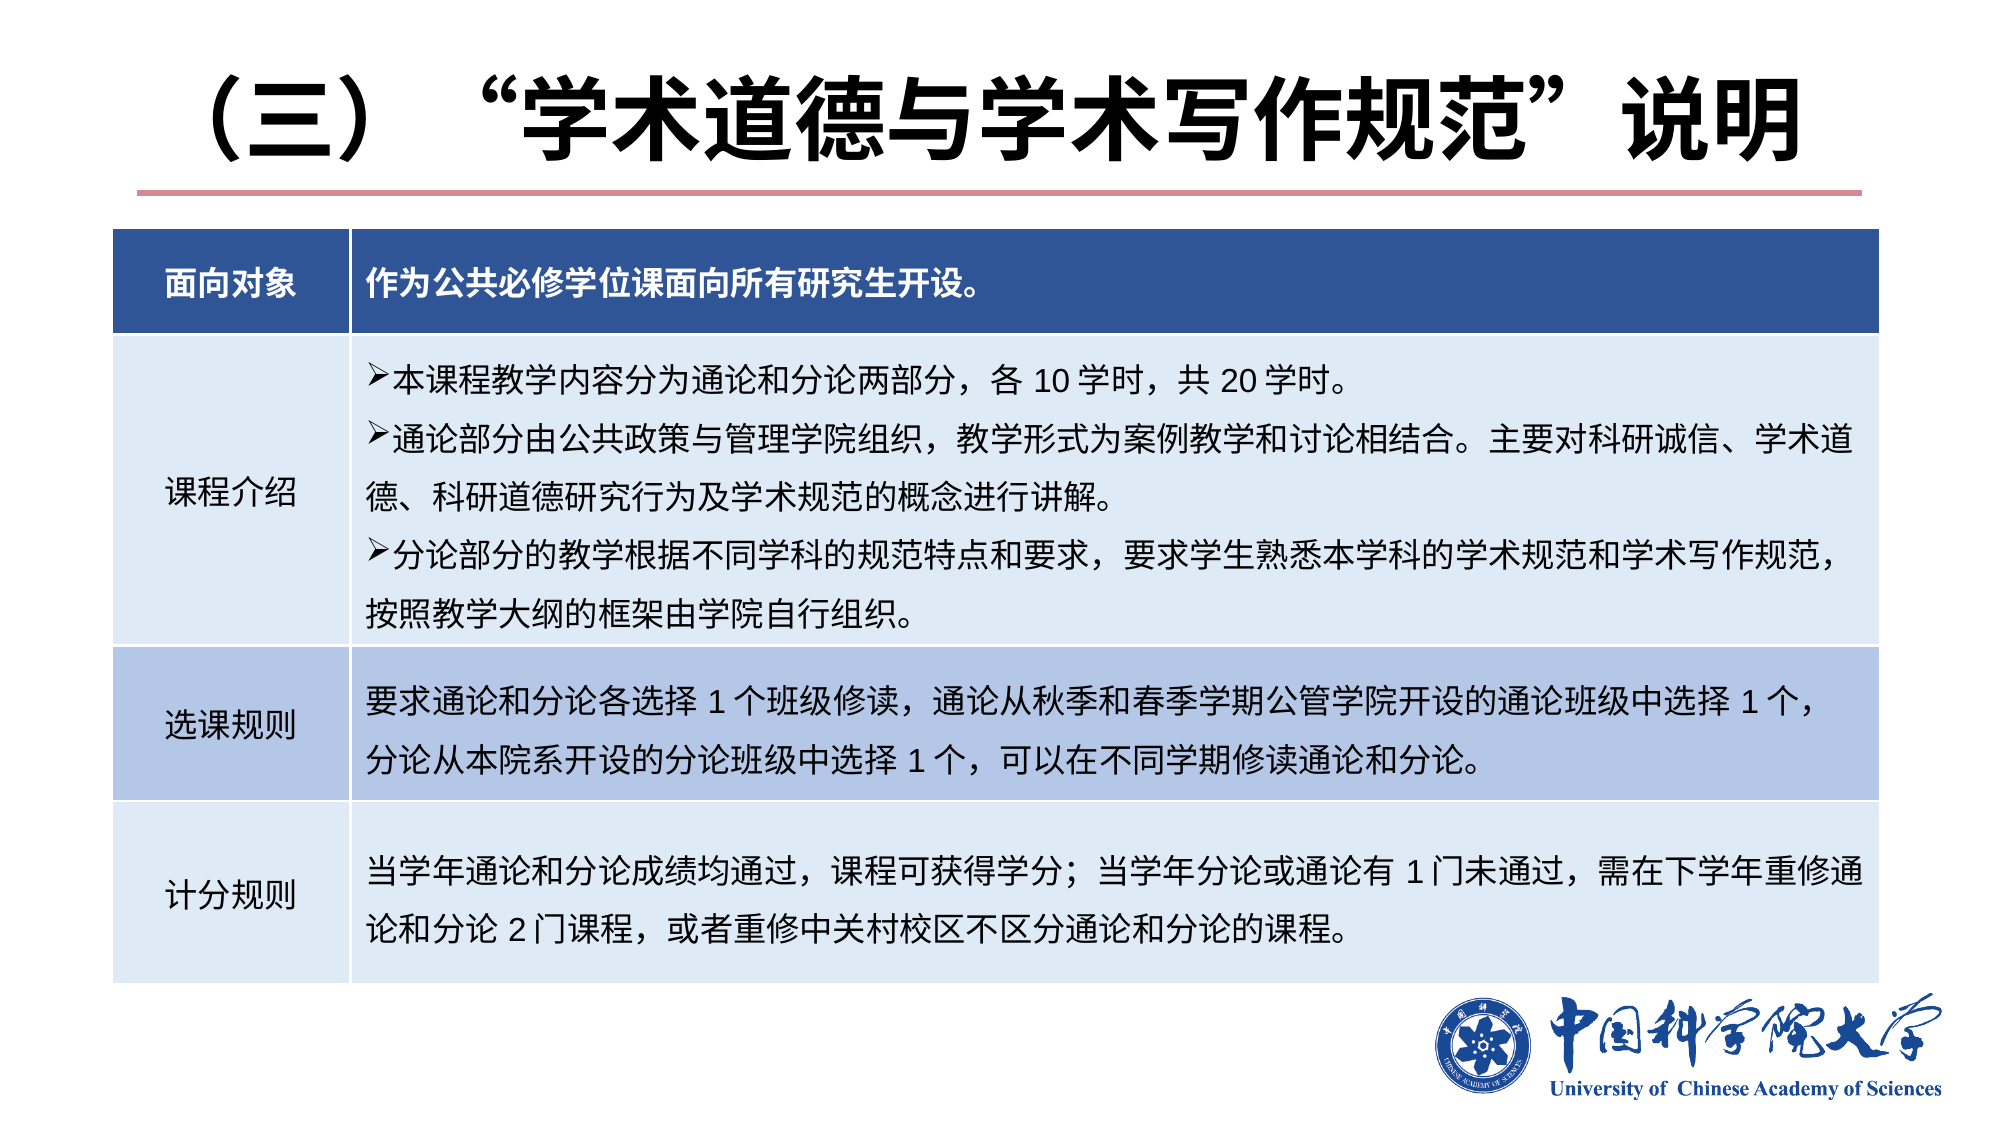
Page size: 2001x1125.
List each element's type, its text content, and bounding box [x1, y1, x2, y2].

table_header 面向对象 [113, 229, 349, 333]
table_cell 课程介绍 [113, 336, 349, 644]
picture [1435, 993, 1942, 1100]
table_cell 要求通论和分论各选择1个班级修读，通论从秋季和春季学期公管学院开设的通论班级中选择1个，分论从本院系开设的分论班级中选择1个，可以在不同学期修读通论和分论。 [352, 647, 1879, 800]
table_cell 计分规则 [113, 802, 349, 983]
table_header 作为公共必修学位课面向所有研究生开设。 [352, 229, 1879, 333]
title （三）“学术道德与学术写作规范”说明 [137, 20, 1909, 227]
table_cell 当学年通论和分论成绩均通过，课程可获得学分；当学年分论或通论有1门未通过，需在下学年重修通论和分论2门课程，或者重修中关村校区不区分通论和分论的课程。 [352, 802, 1879, 983]
table_cell 选课规则 [113, 647, 349, 800]
table_cell 本课程教学内容分为通论和分论两部分，各10学时，共20学时。 通论部分由公共政策与管理学院组织，教学形式为案例教学和讨论相结合。主要对科研诚信、学术道德、科研道德研究行为及学术规范的概念进行讲解。 分论部分的教学根据不同学科的规范特点和要求，要求学生熟悉本学科的学术规范和学术写作规范，按照教学大纲的框架由学院自行组织。 [352, 336, 1879, 644]
